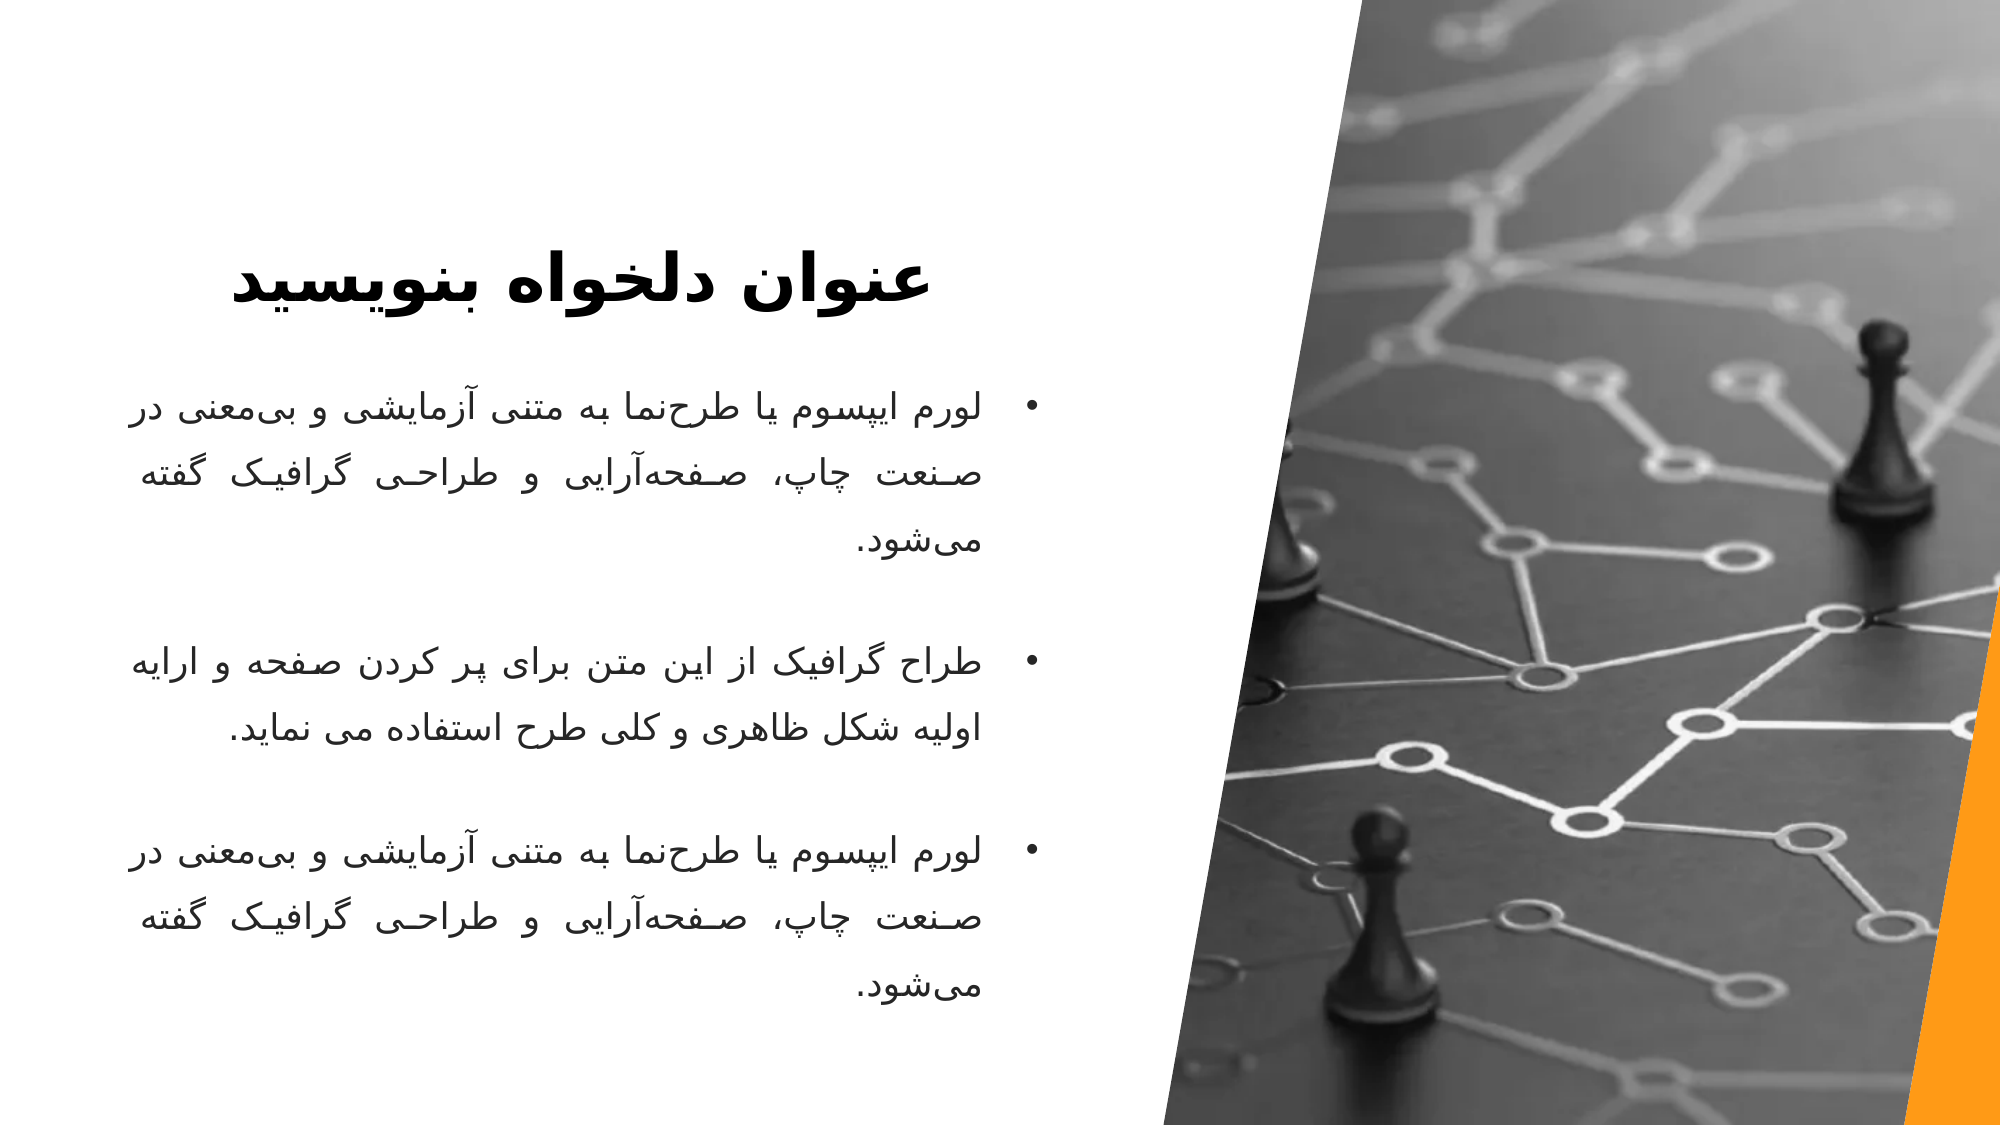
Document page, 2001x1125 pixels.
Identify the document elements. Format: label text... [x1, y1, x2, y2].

list عنوان دلخواه بنویسید [113, 236, 1053, 326]
picture [1163, 0, 2000, 1125]
list لورم ایپسوم یا طرح‌نما به متنی آزمایشی و بی‌معنی در صنعت چاپ، صفحه‌آرایی و طراحی گرافیک گفته می‌شود. طراح گرافیک از این متن برای پر کردن صفحه و ارایه اولیه شکل ظاهری و کلی طرح استفاده می نماید. لورم ایپسوم یا طرح‌نما به متنی آزمایشی و بی‌معنی در صنعت چاپ، صفحه‌آرایی و طراحی گرافیک گفته می‌شود. [113, 353, 1053, 1014]
